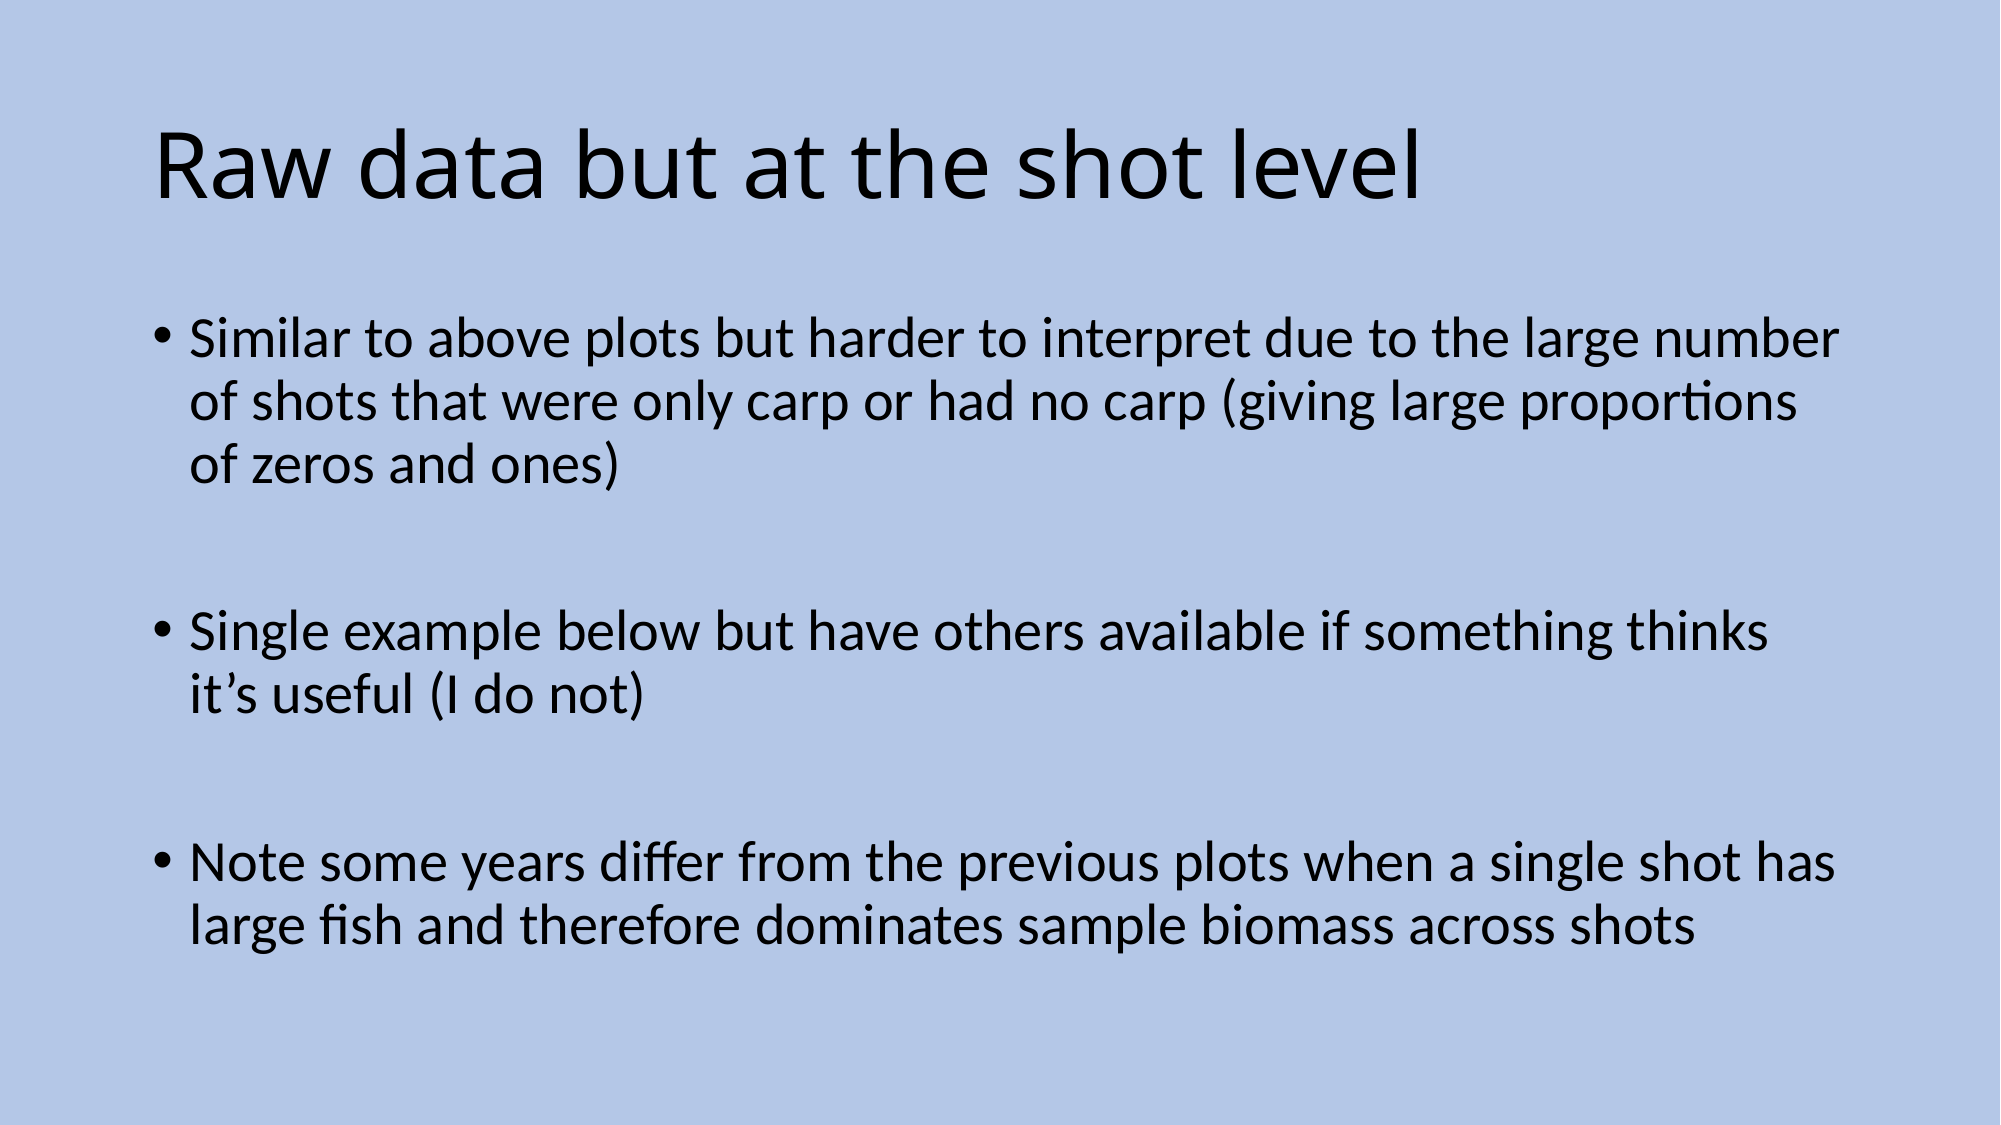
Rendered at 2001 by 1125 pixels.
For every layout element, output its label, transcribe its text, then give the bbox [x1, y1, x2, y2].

list Similar to above plots but harder to interpret due to the large number of shots that were only carp or had no carp (giving large proportions of zeros and ones) Single example below but have others available if something thinks it’s useful (I do not) Note some years differ from the previous plots when a single shot has large fish and therefore dominates sample biomass across shots [137, 299, 1863, 1014]
title Raw data but at the shot level [137, 59, 1863, 278]
